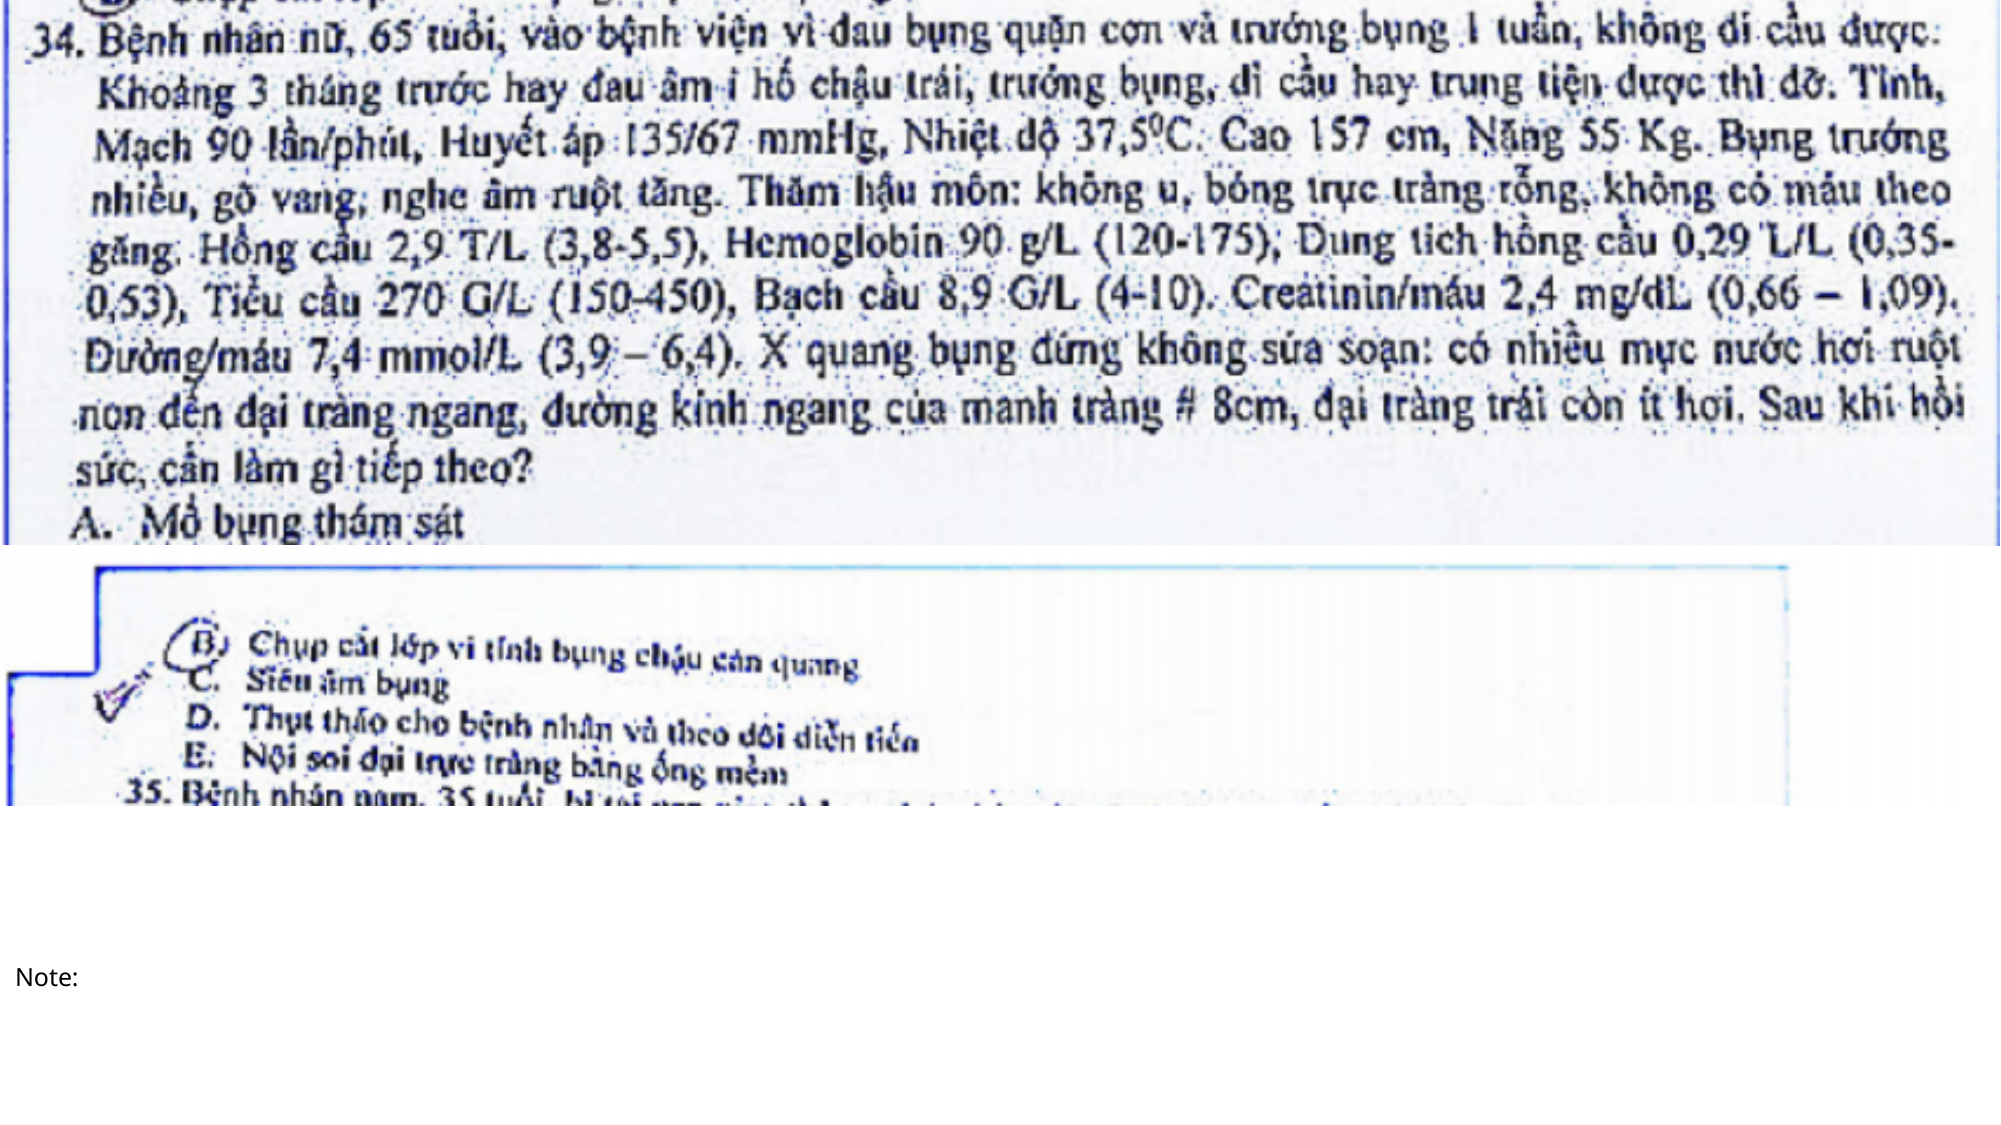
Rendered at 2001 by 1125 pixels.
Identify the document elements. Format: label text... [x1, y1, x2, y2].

picture [0, 0, 2000, 807]
title Note: [0, 831, 2000, 1125]
